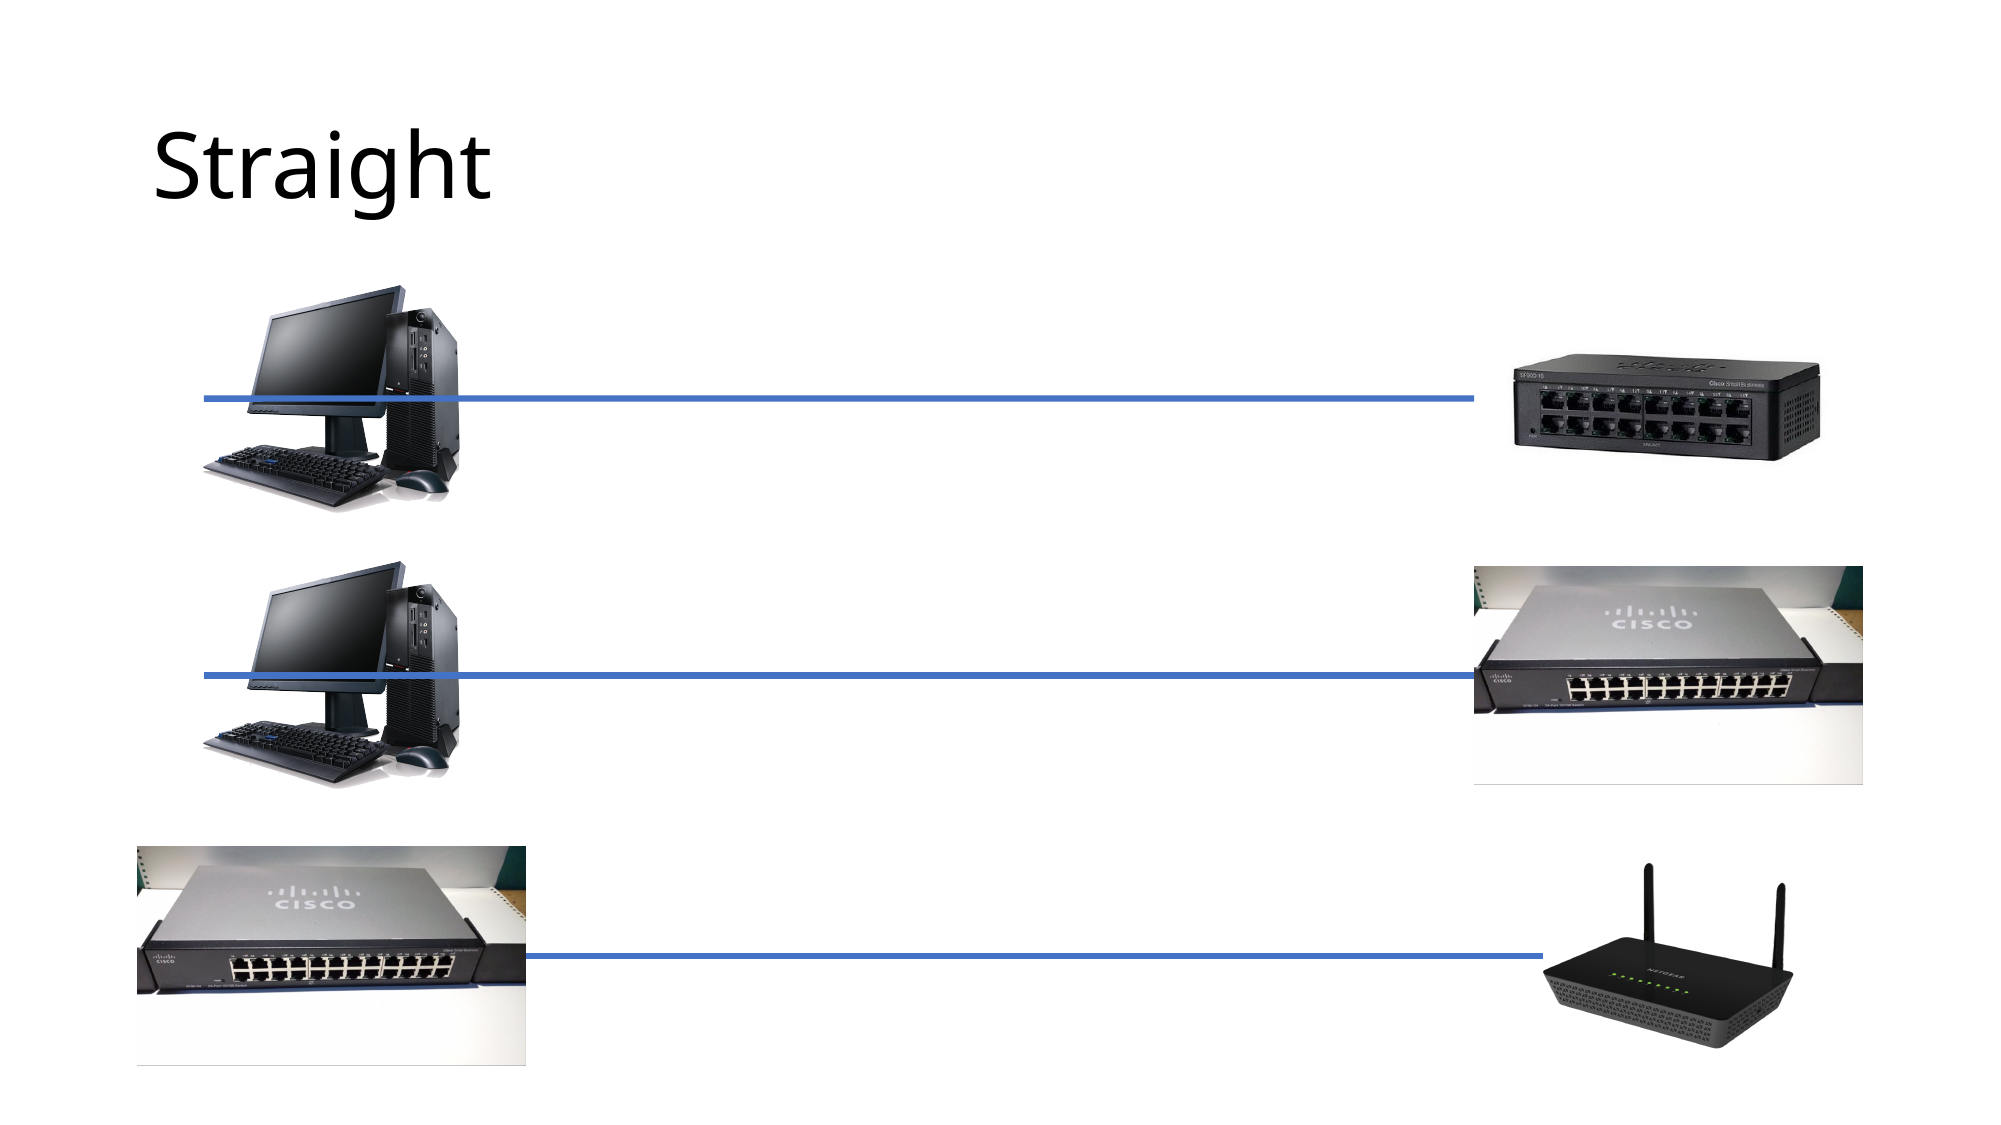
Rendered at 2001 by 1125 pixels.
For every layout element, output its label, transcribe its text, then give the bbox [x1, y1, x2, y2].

picture [137, 846, 526, 1066]
picture [1473, 566, 1863, 785]
title Straight [137, 59, 1863, 278]
picture [1542, 862, 1794, 1049]
picture [203, 285, 460, 513]
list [1473, 316, 1863, 481]
picture [203, 561, 460, 790]
